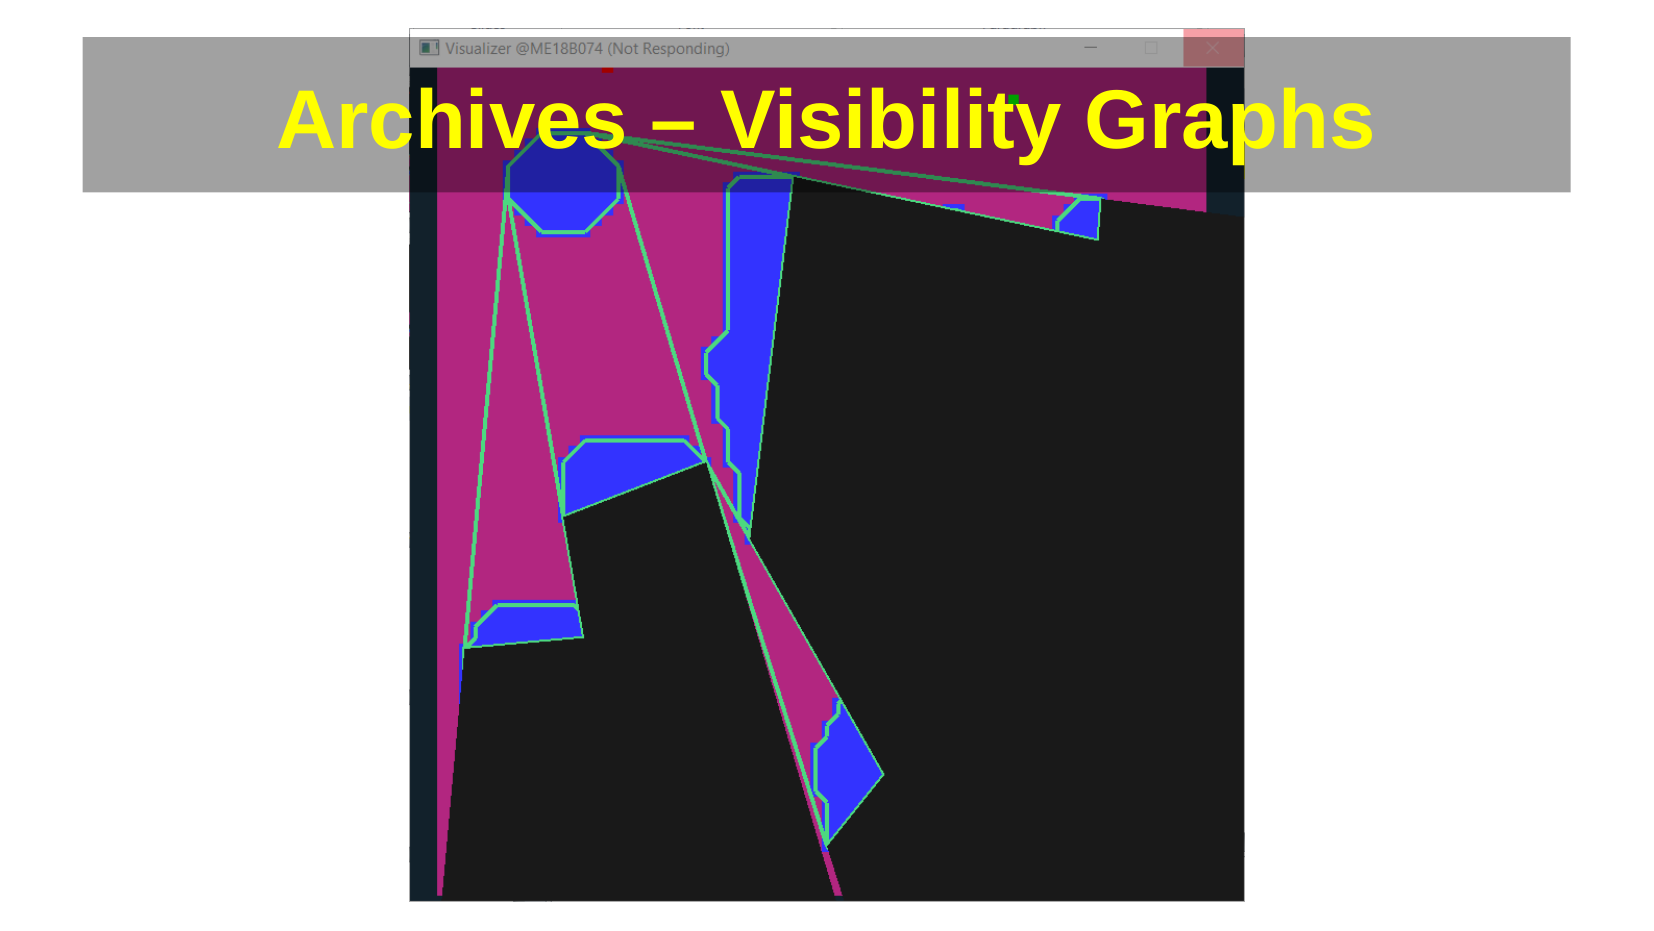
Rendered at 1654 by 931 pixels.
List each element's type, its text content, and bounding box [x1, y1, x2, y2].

title Archives – Visibility Graphs [82, 37, 403, 193]
picture [408, 27, 1245, 903]
title Archives – Visibility Graphs [1249, 37, 1571, 193]
